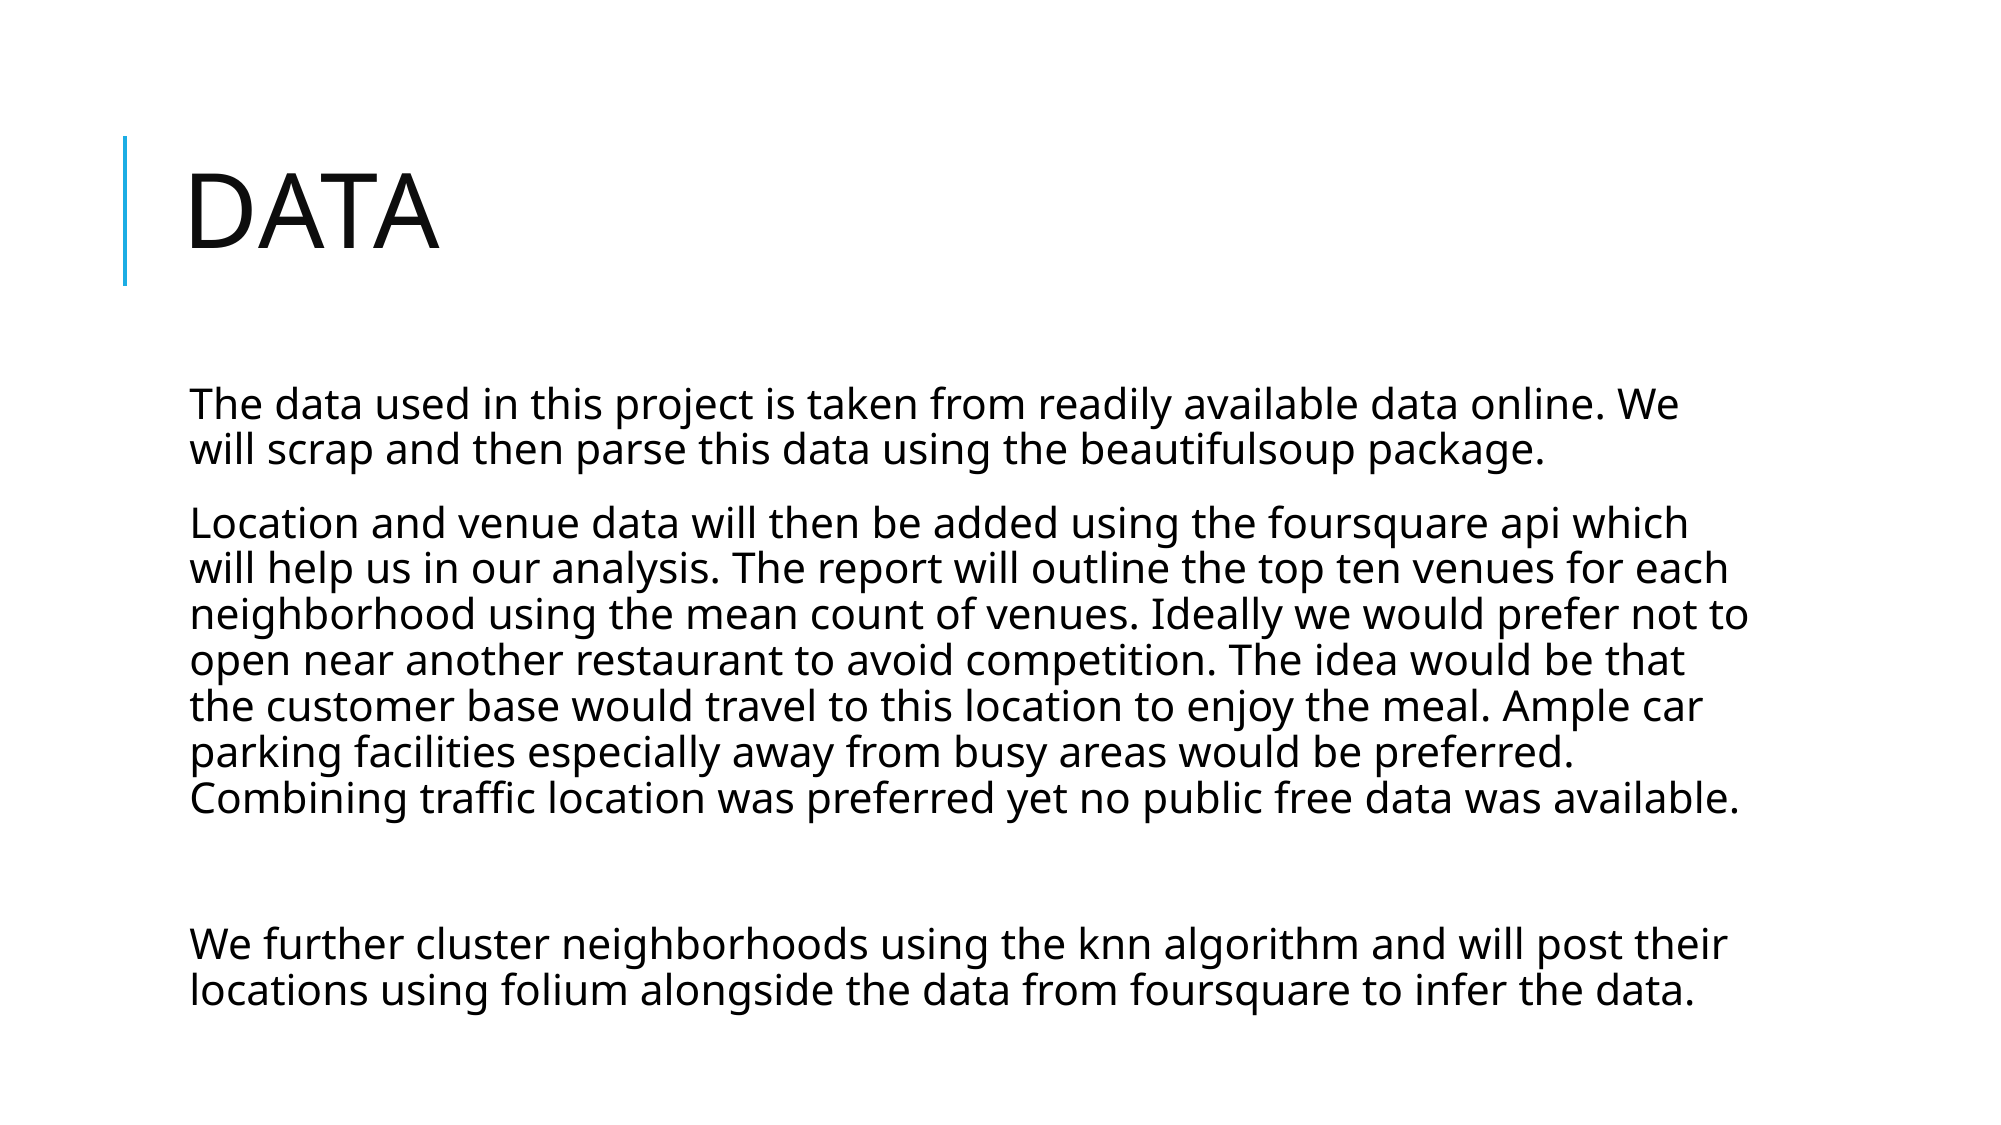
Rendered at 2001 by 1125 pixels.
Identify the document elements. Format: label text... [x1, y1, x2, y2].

list The data used in this project is taken from readily available data online. We will scrap and then parse this data using the beautifulsoup package. Location and venue data will then be added using the foursquare api which will help us in our analysis. The report will outline the top ten venues for each neighborhood using the mean count of venues. Ideally we would prefer not to open near another restaurant to avoid competition. The idea would be that the customer base would travel to this location to enjoy the meal. Ample car parking facilities especially away from busy areas would be preferred. Combining traffic location was preferred yet no public free data was available. We further cluster neighborhoods using the knn algorithm and will post their locations using folium alongside the data from foursquare to infer the data. [168, 375, 1763, 1035]
title data [168, 96, 1763, 342]
